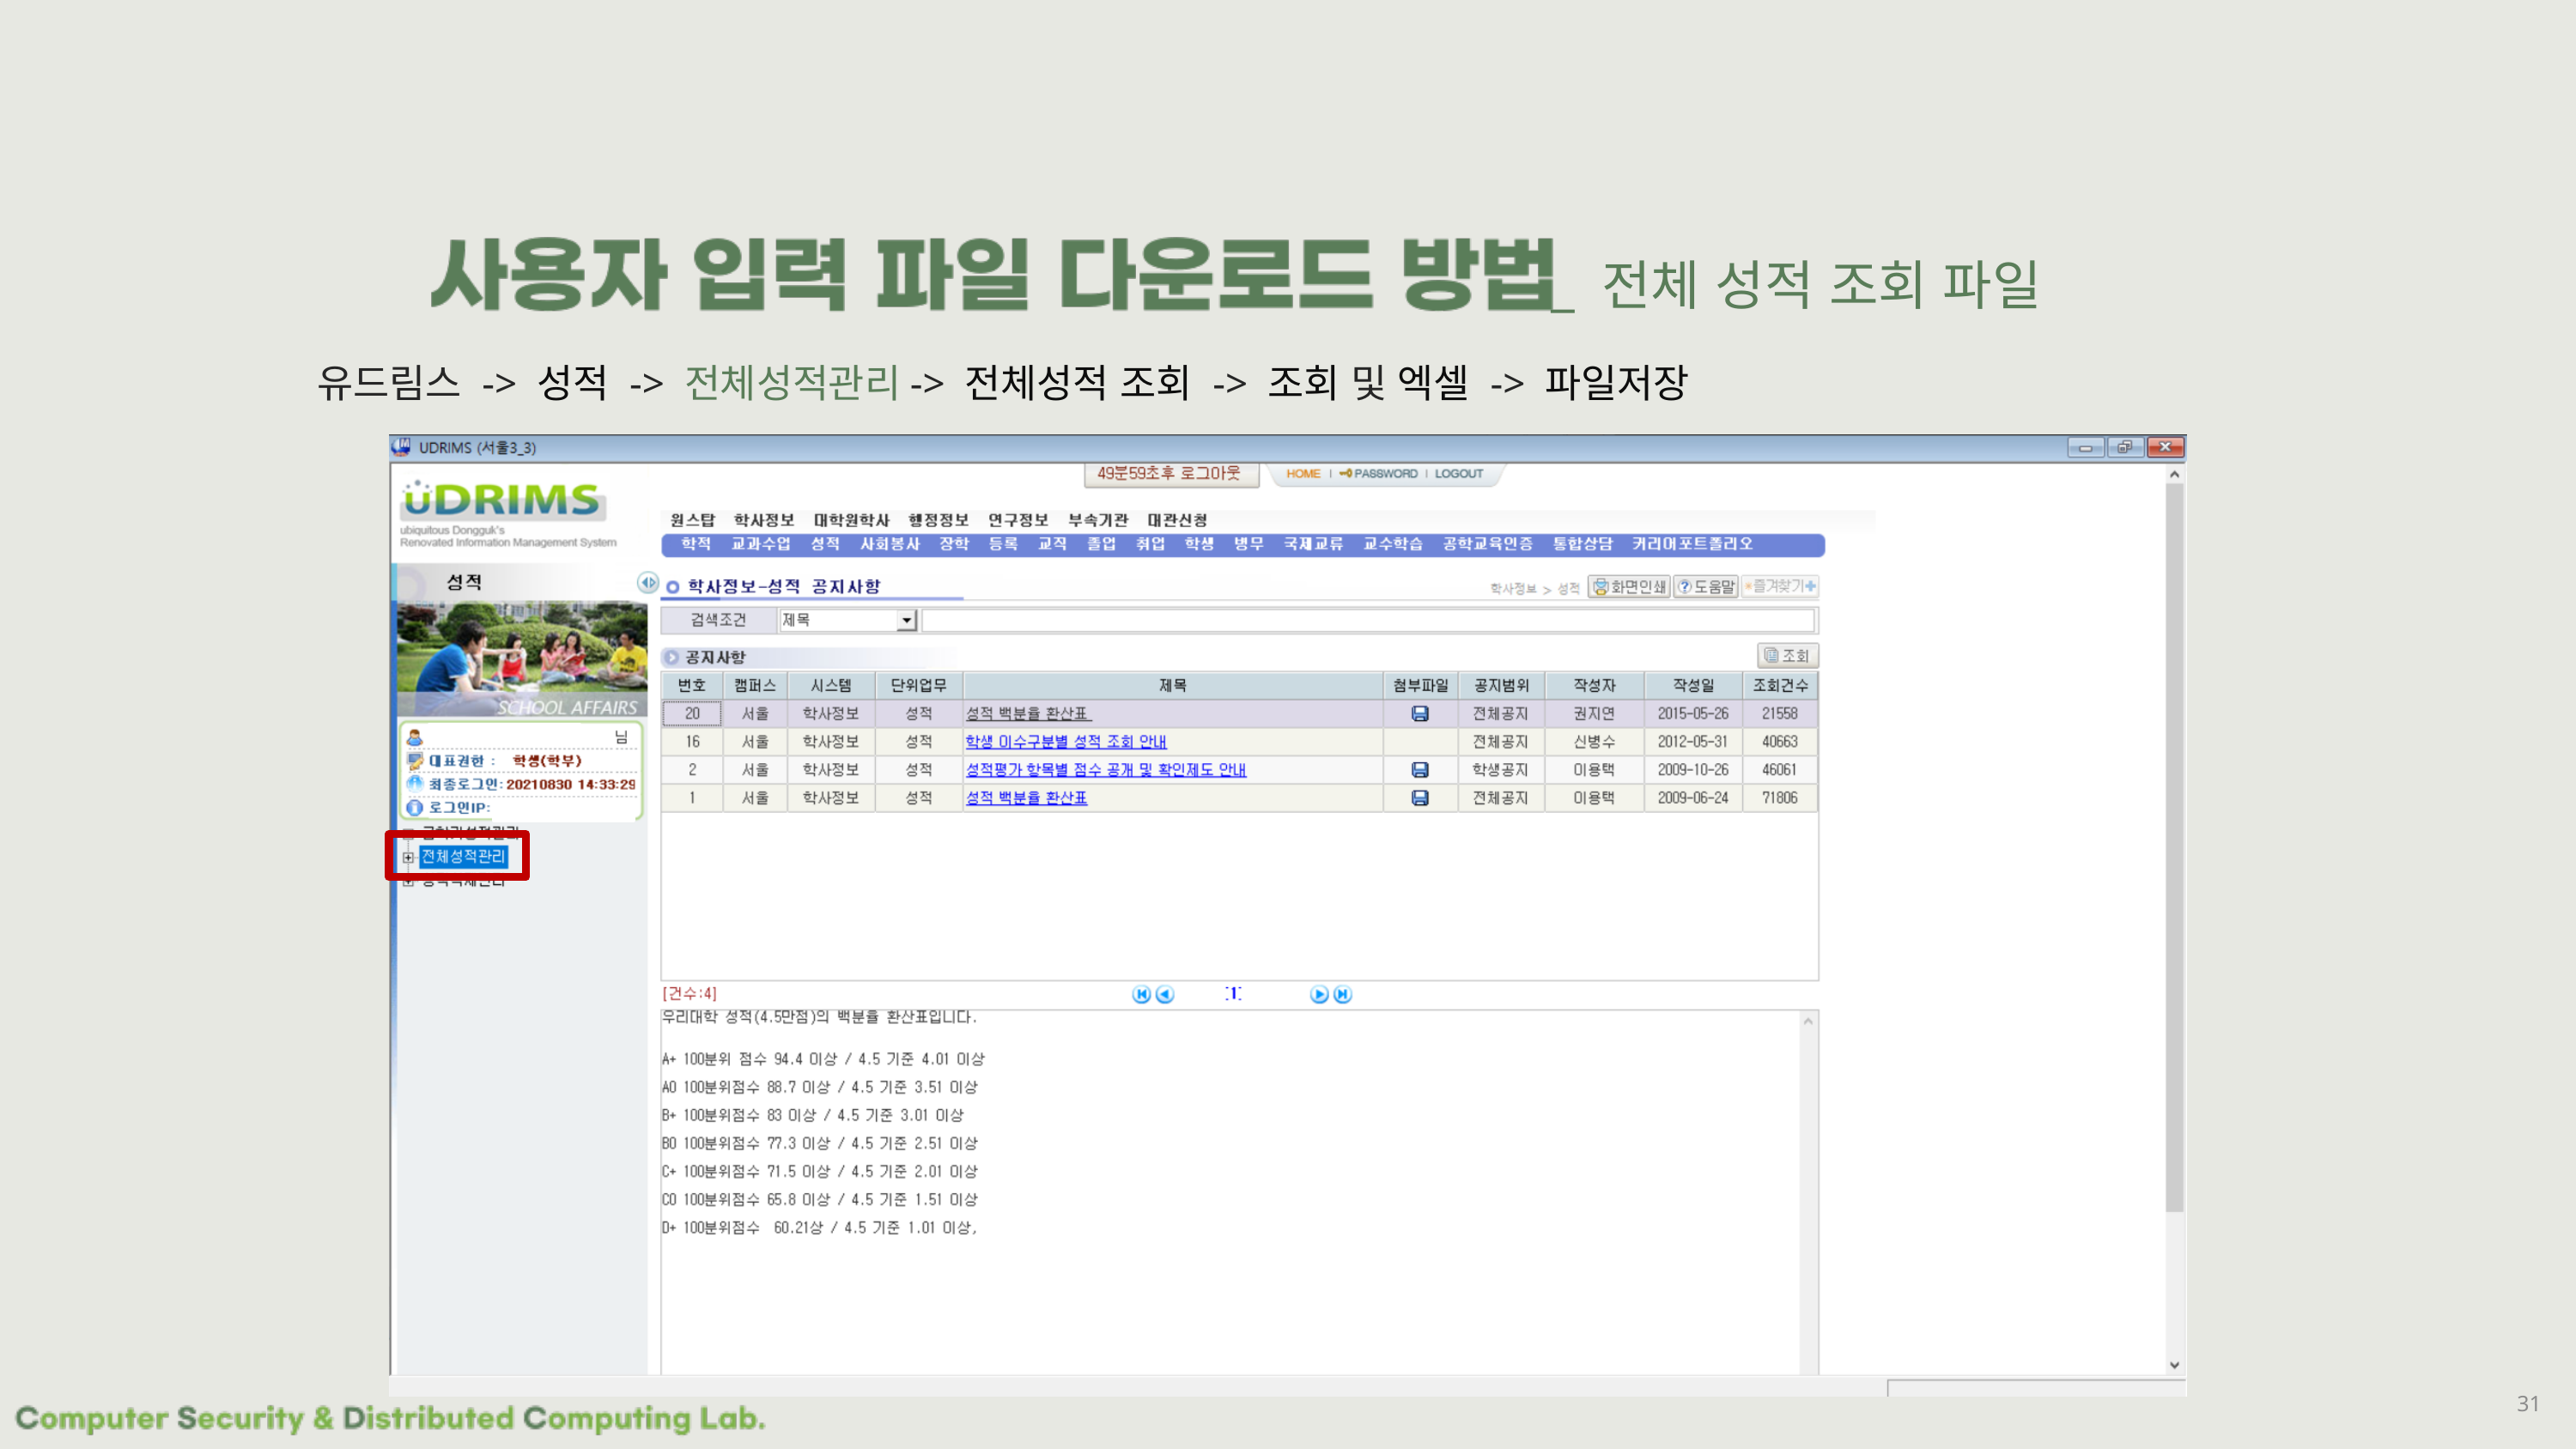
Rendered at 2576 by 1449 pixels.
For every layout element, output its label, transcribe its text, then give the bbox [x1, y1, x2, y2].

picture [415, 211, 1599, 373]
text_box _ 전체 성적 조회 파일 [1602, 245, 2055, 323]
text_box 유드림스 -> 성적 -> 전체성적관리-> 전체성적 조회 -> 조회 및 엑셀 -> 파일저장 [304, 352, 1703, 413]
picture [0, 1398, 782, 1449]
slide_number 31 [2254, 1379, 2555, 1431]
picture [388, 433, 2188, 1397]
